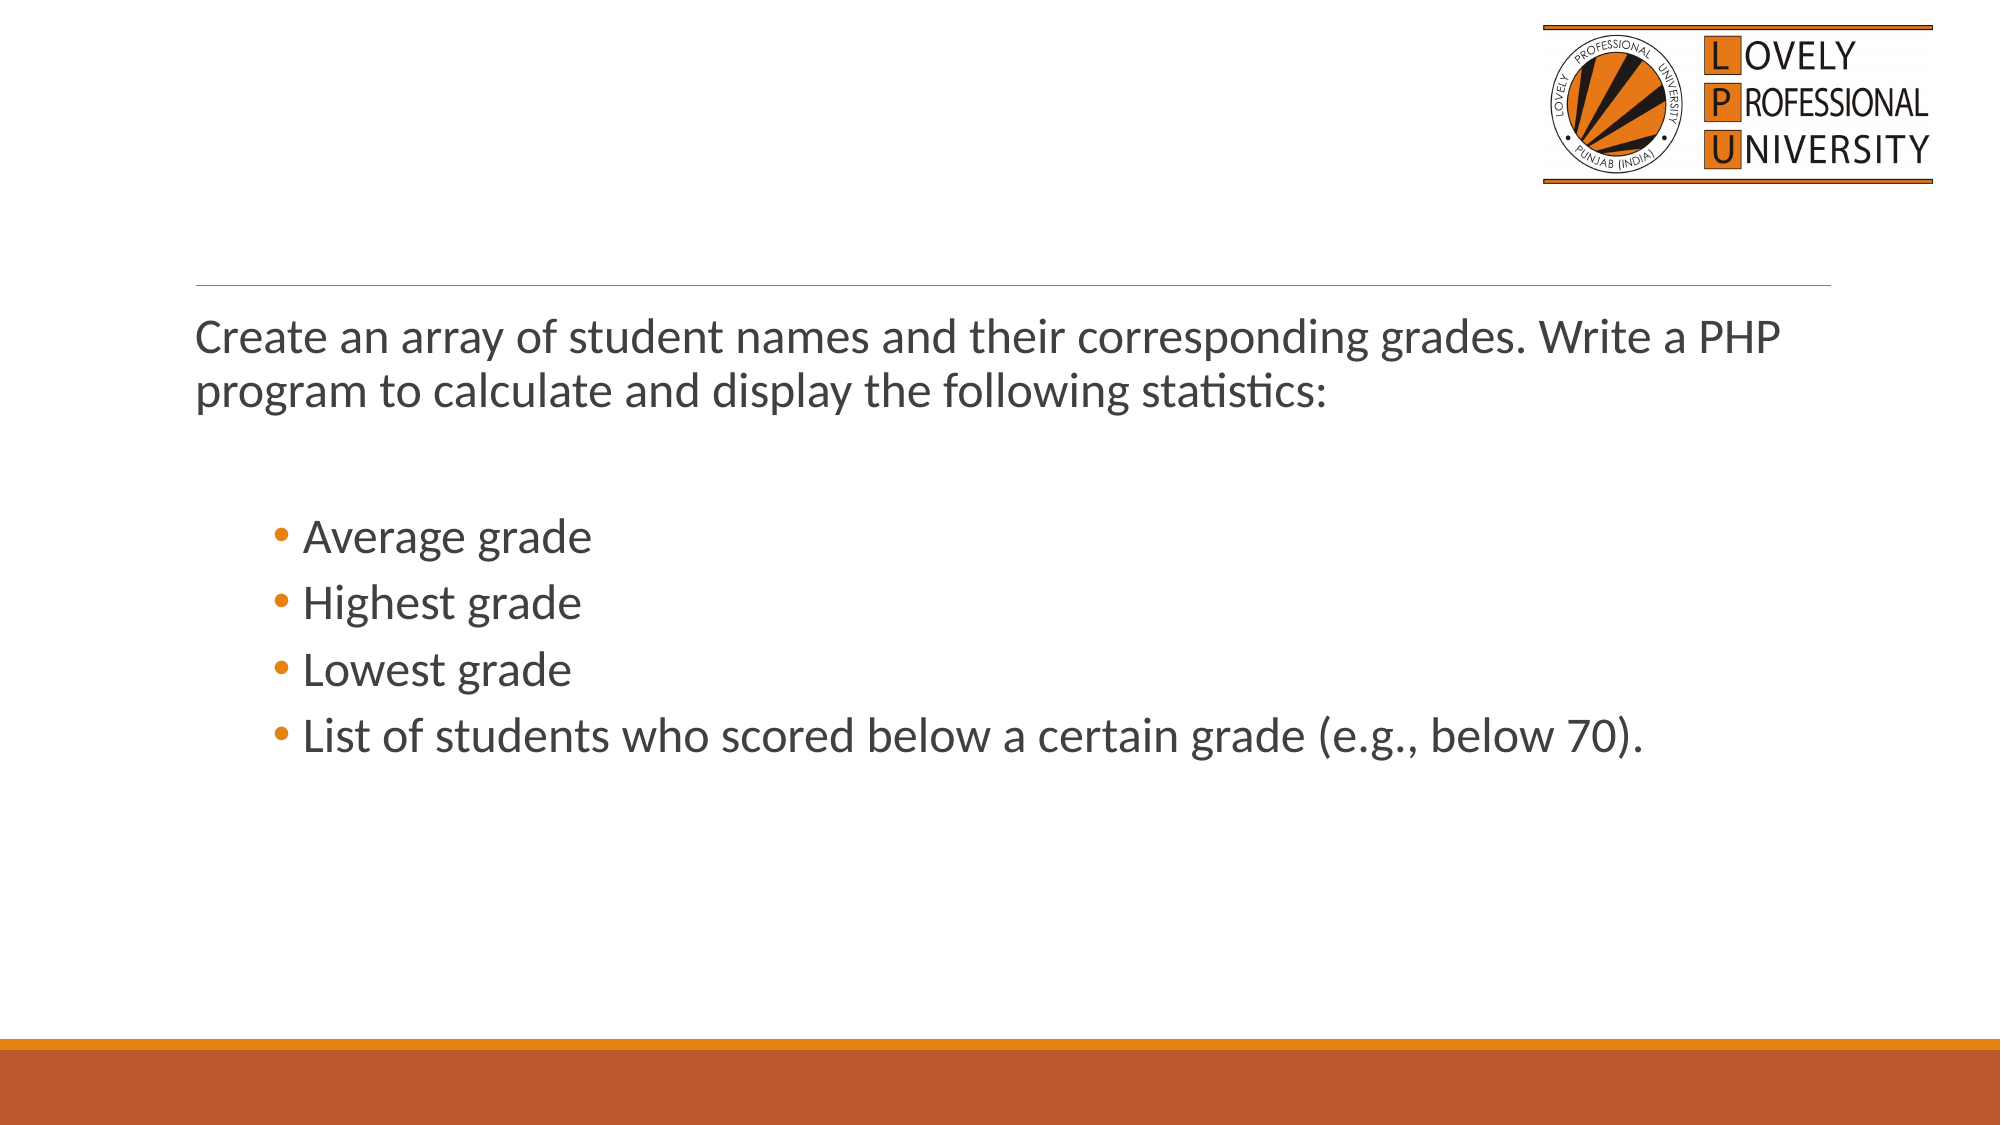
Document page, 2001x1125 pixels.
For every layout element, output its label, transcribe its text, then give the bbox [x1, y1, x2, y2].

list Create an array of student names and their corresponding grades. Write a PHP program to calculate and display the following statistics: Average grade Highest grade Lowest grade List of students who scored below a certain grade (e.g., below 70). [180, 302, 1830, 963]
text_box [1542, 25, 1934, 185]
